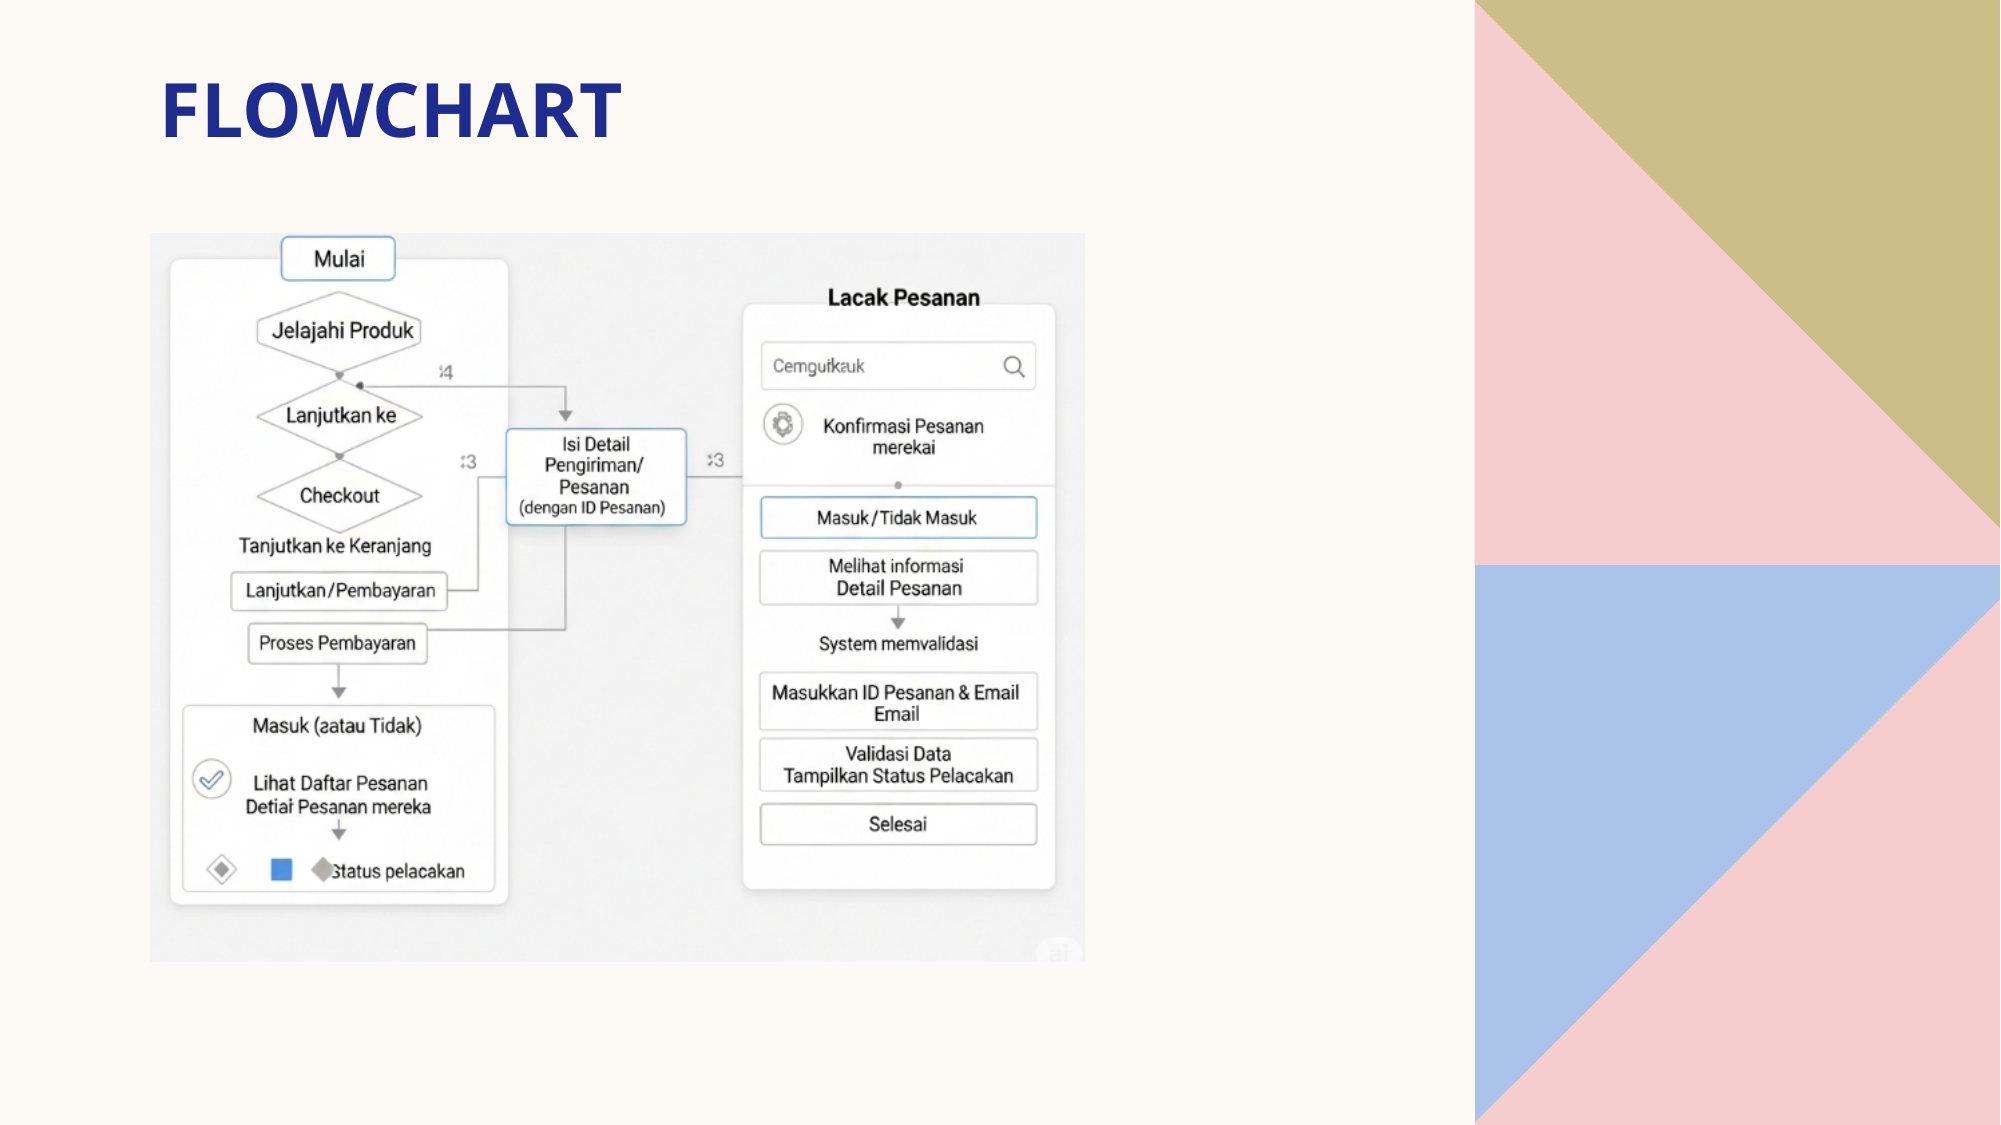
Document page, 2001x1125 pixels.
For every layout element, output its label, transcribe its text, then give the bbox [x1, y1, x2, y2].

title FLOWCHART [144, 25, 1424, 153]
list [149, 233, 1086, 962]
